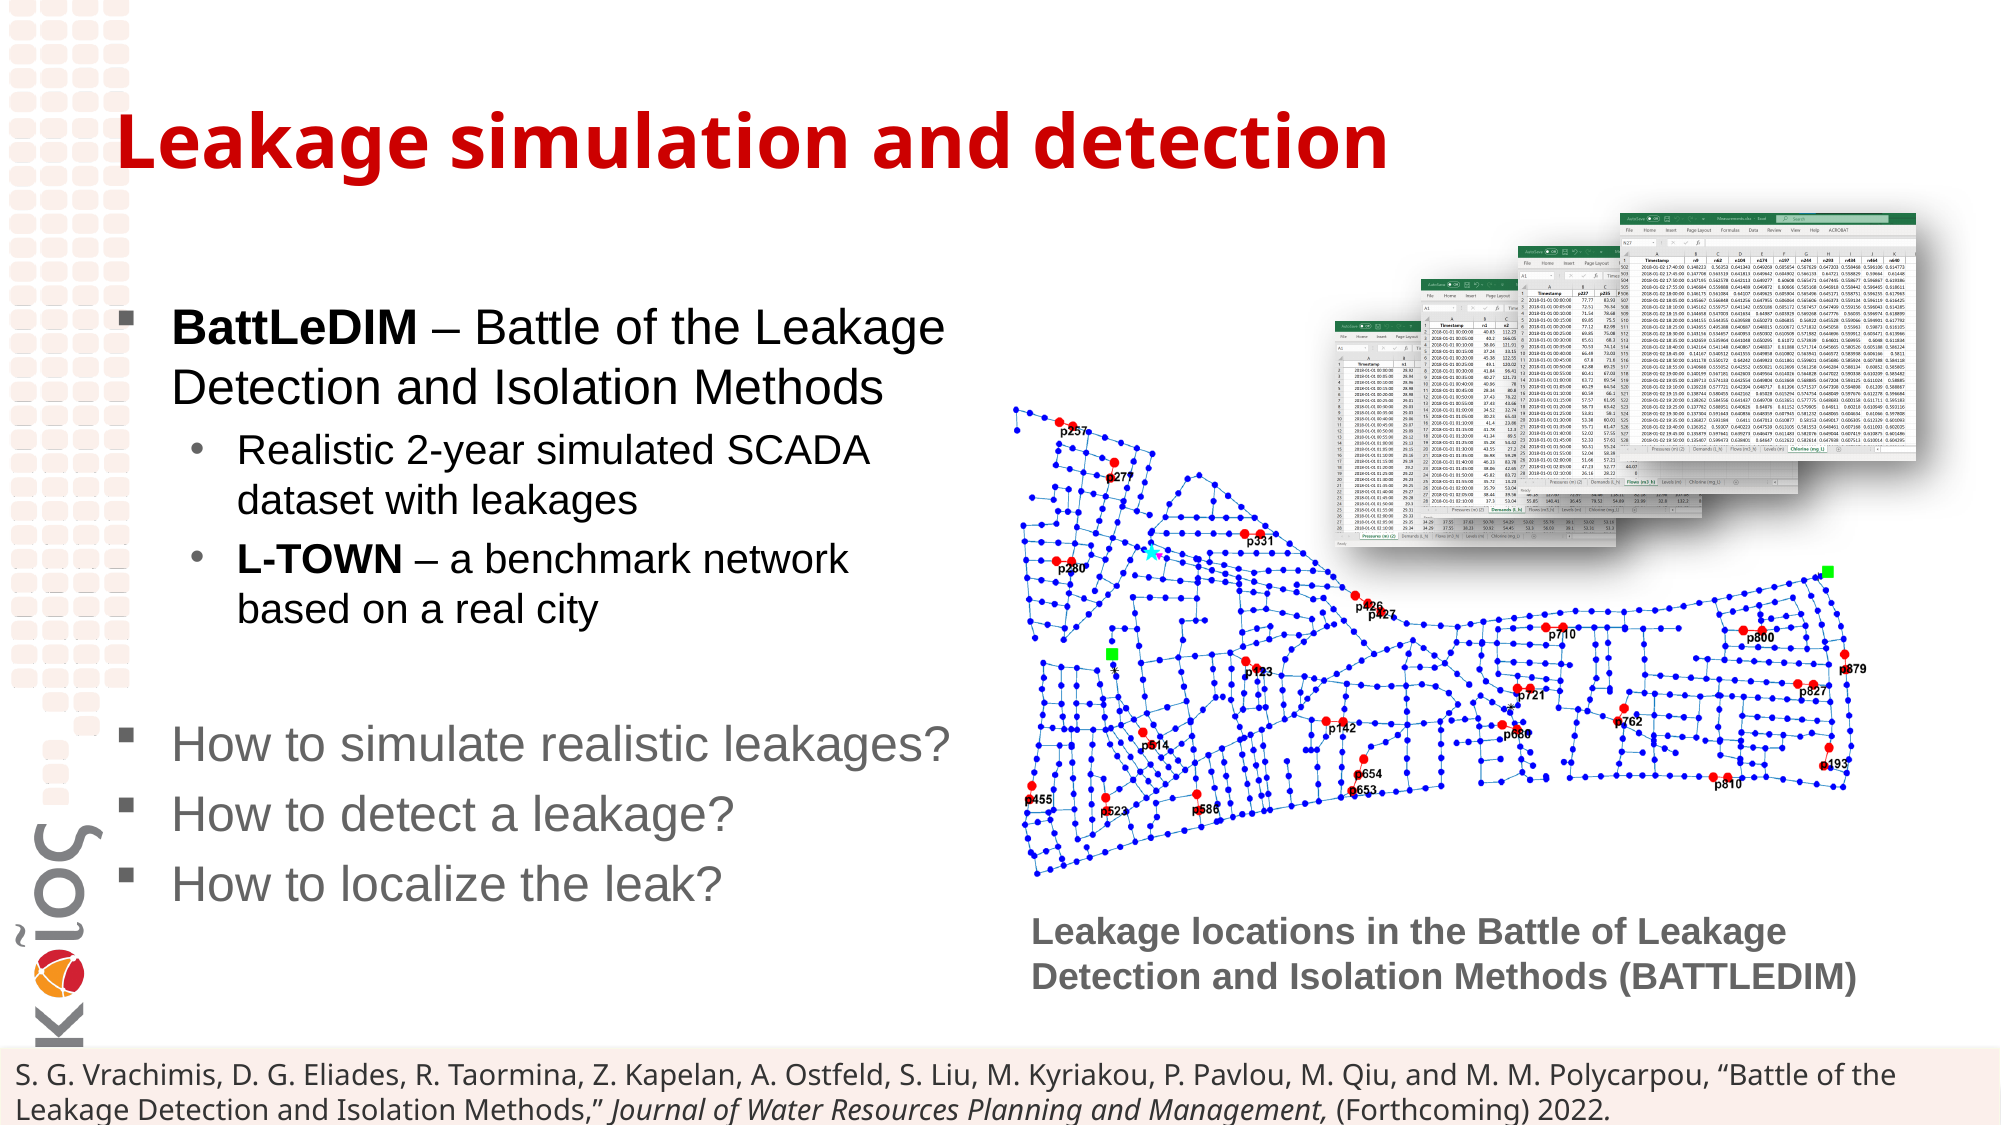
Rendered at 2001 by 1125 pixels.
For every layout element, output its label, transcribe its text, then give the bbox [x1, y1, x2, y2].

list BattLeDIM – Battle of the Leakage Detection and Isolation Methods Realistic 2-year simulated SCADA dataset with leakages L-TOWN – a benchmark network based on a real city How to simulate realistic leakages? How to detect a leakage? How to localize the leak? [99, 287, 984, 1005]
text_box S. G. Vrachimis, D. G. Eliades, R. Taormina, Z. Kapelan, A. Ostfeld, S. Liu, M. Kyriakou, P. Pavlou, M. Qiu, and M. M. Polycarpou, “Battle of the Leakage Detection and Isolation Methods,” Journal of Water Resources Planning and Management, (Forthcoming) 2022. [0, 1048, 2000, 1125]
picture [1334, 212, 1916, 547]
picture [15, 824, 103, 1047]
list Leakage locations in the Battle of Leakage Detection and Isolation Methods (BATTLEDIM) [1015, 900, 1900, 1005]
title Leakage simulation and detection [99, 45, 1900, 233]
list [999, 386, 1885, 906]
